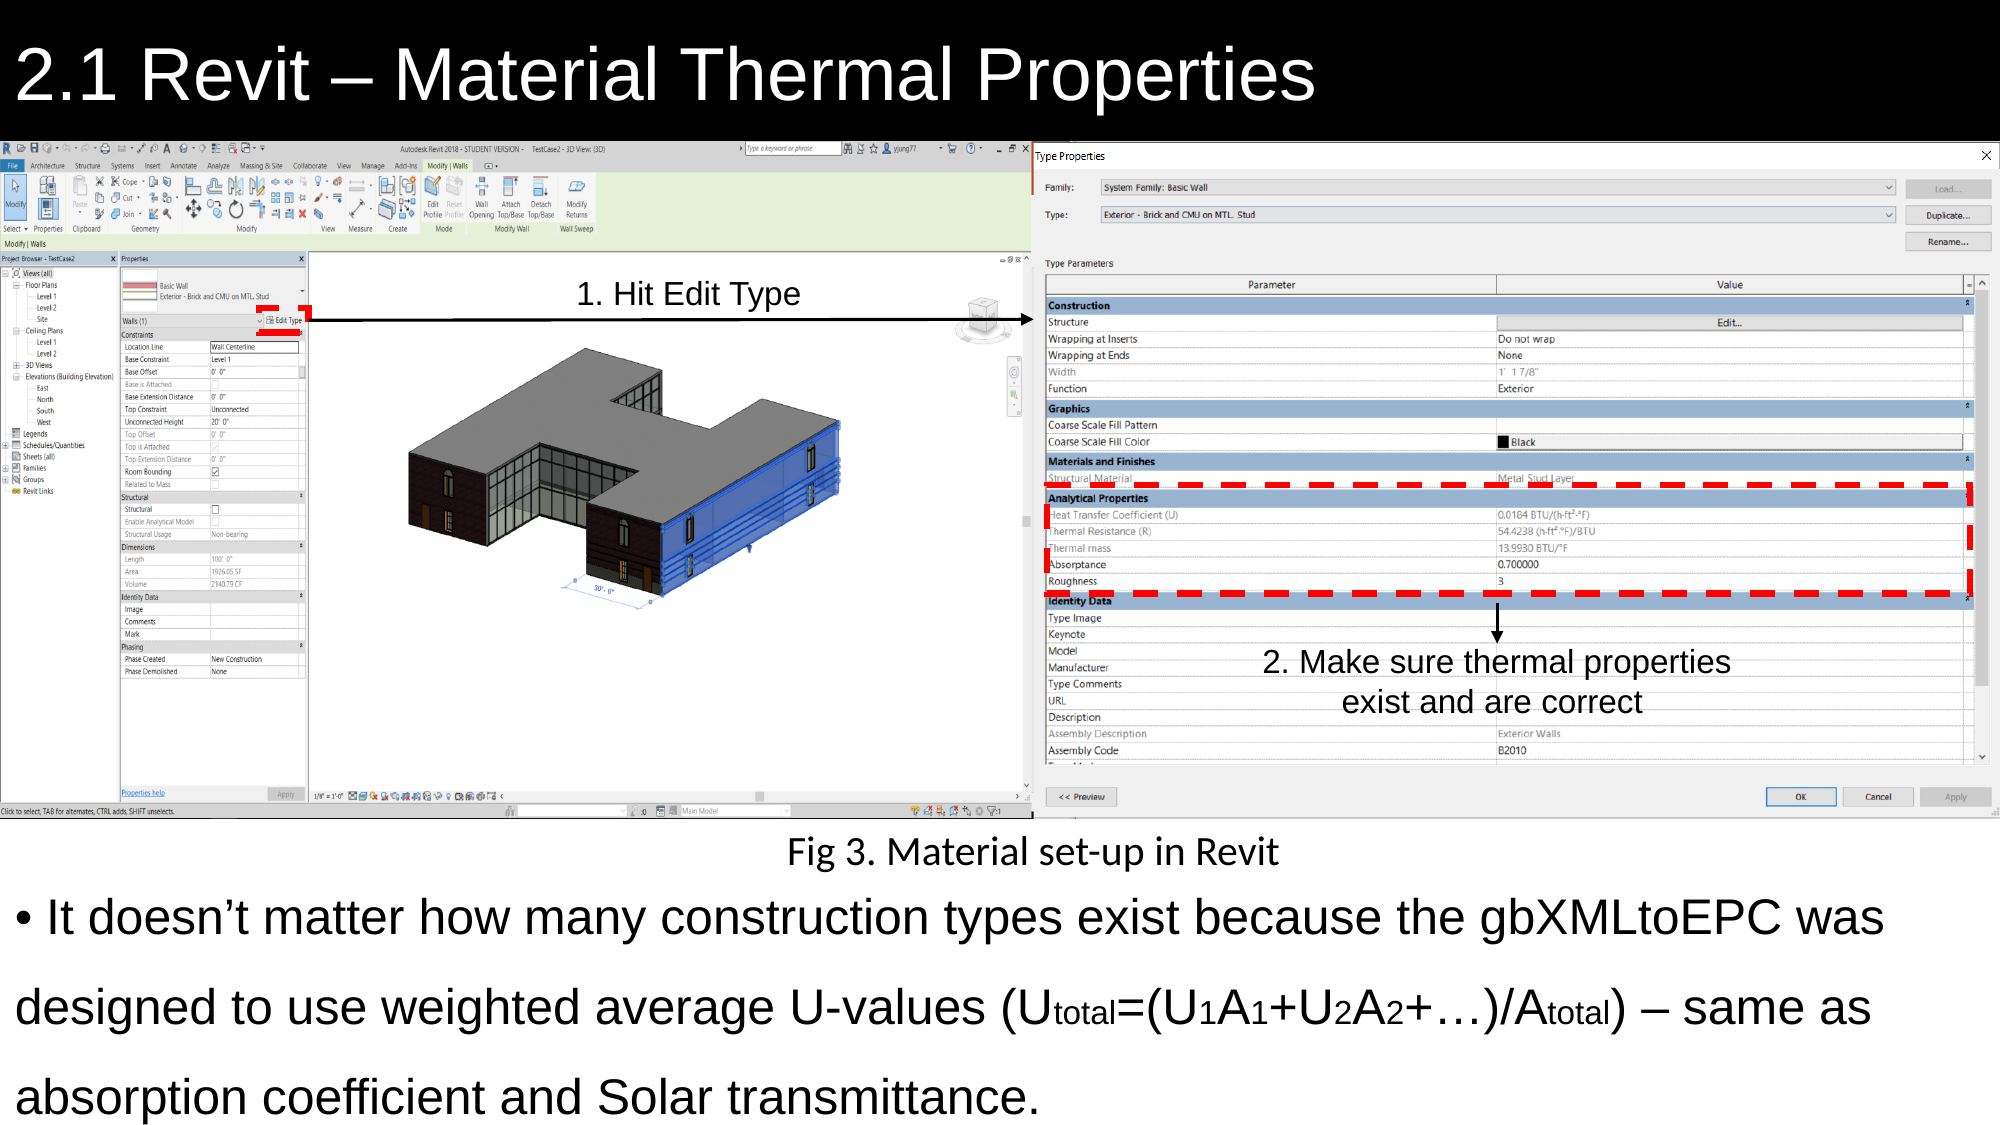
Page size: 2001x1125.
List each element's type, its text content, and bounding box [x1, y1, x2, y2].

text_box 2.1 Revit – Material Thermal Properties [0, 0, 2000, 141]
picture [0, 141, 2000, 819]
text_box • It doesn’t matter how many construction types exist because the gbXMLtoEPC was designed to use weighted average U-values (Utotal=(U1A1+U2A2+…)/Atotal) – same as absorption coefficient and Solar transmittance. [0, 847, 2000, 1125]
text_box Fig 3. Material set-up in Revit [470, 819, 1597, 881]
